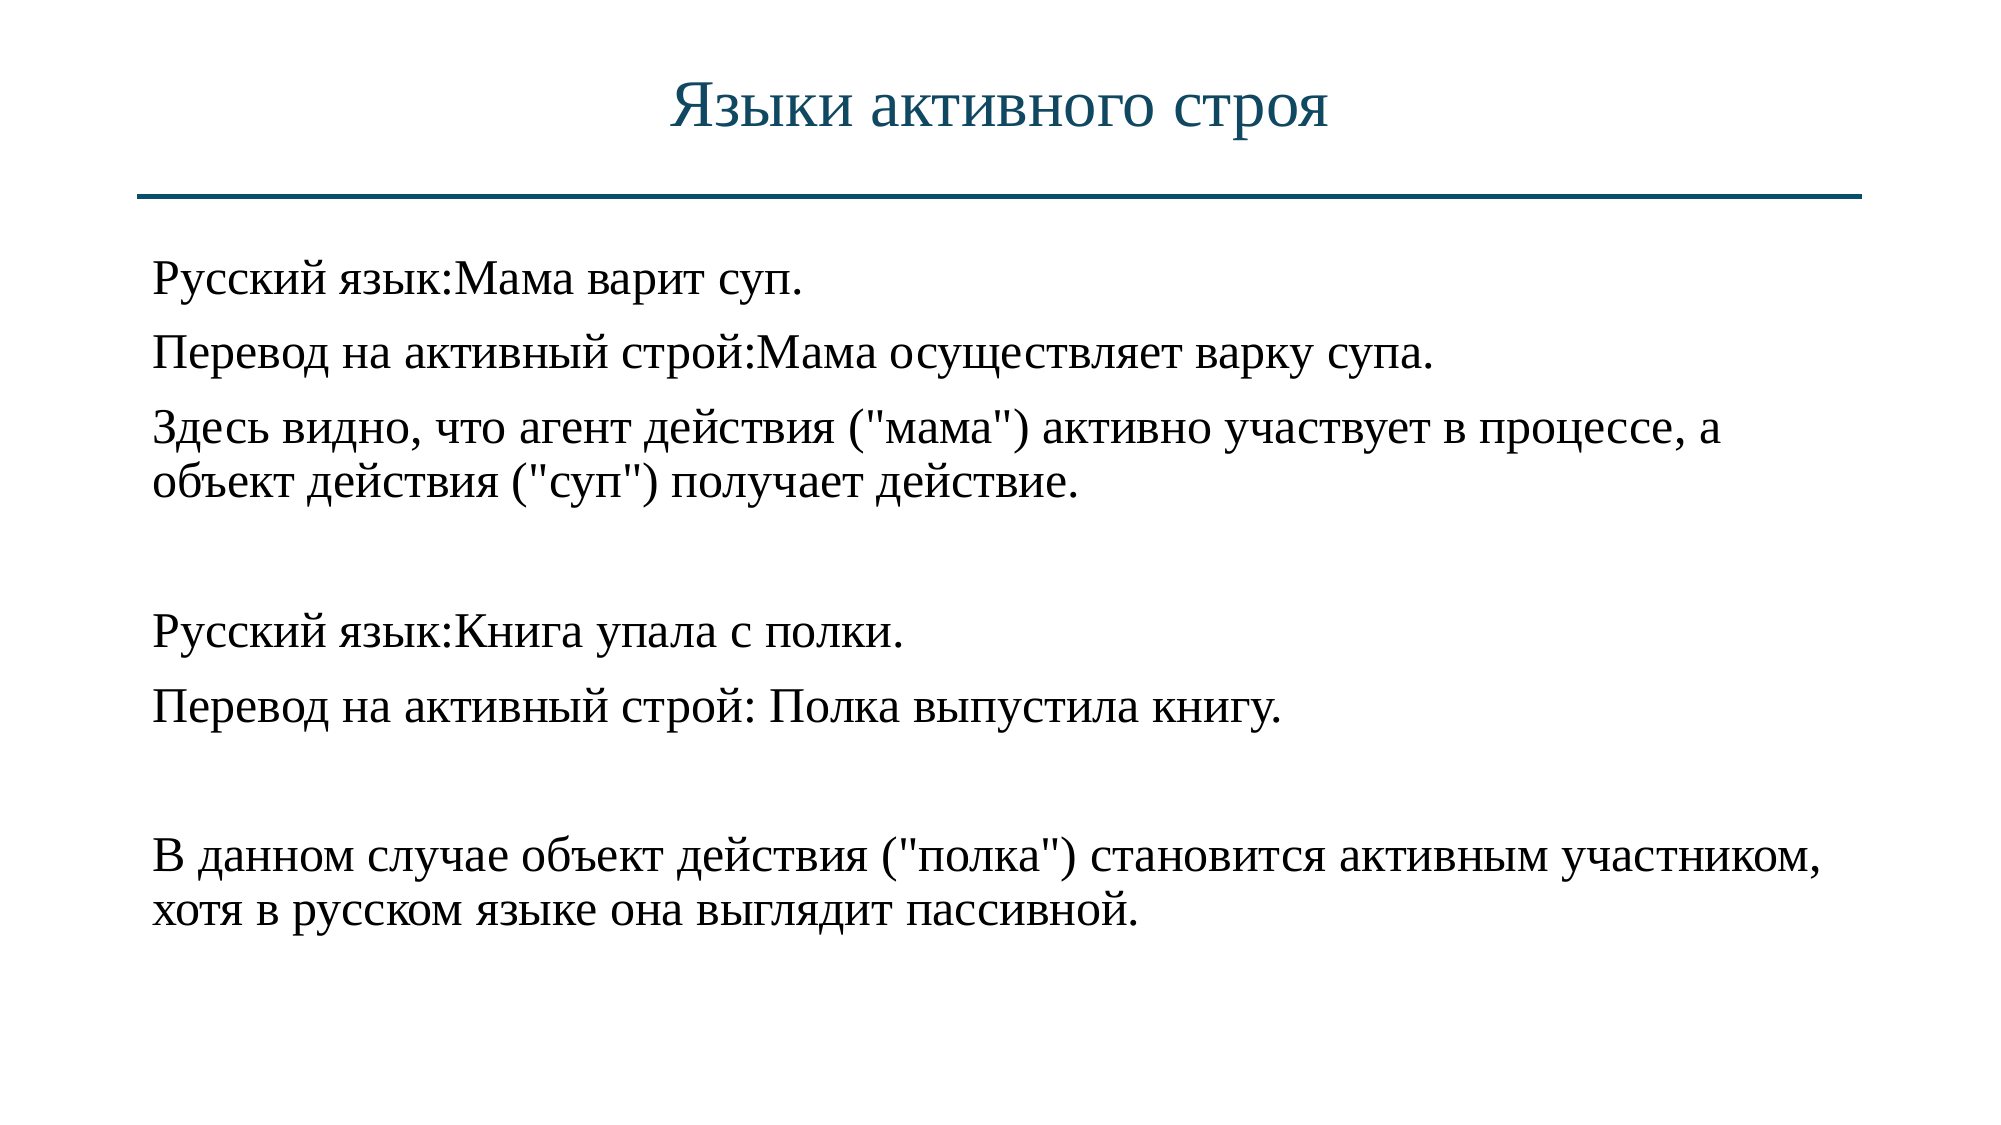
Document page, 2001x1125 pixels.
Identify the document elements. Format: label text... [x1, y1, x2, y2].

title Языки активного строя [137, 59, 1863, 149]
list Русский язык:Мама варит суп. Перевод на активный строй:Мама осуществляет варку супа. Здесь видно, что агент действия ("мама") активно участвует в процессе, а объект действия ("суп") получает действие. Русский язык:Книга упала с полки. Перевод на активный строй: Полка выпустила книгу. В данном случае объект действия ("полка") становится активным участником, хотя в русском языке она выглядит пассивной. [137, 243, 1863, 1035]
